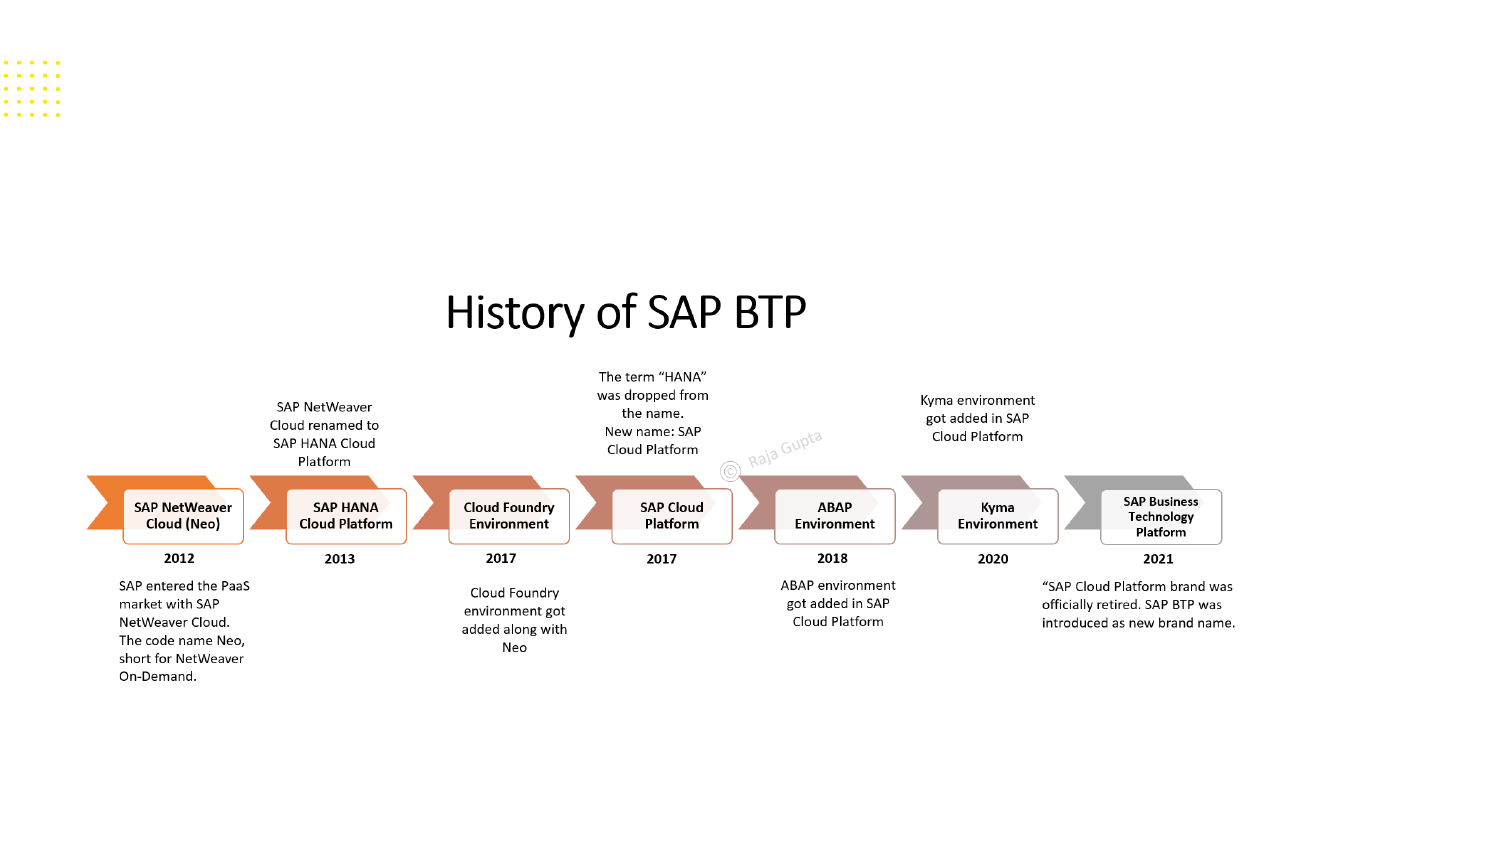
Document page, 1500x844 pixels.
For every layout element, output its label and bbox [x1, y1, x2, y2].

picture [79, 212, 1265, 732]
